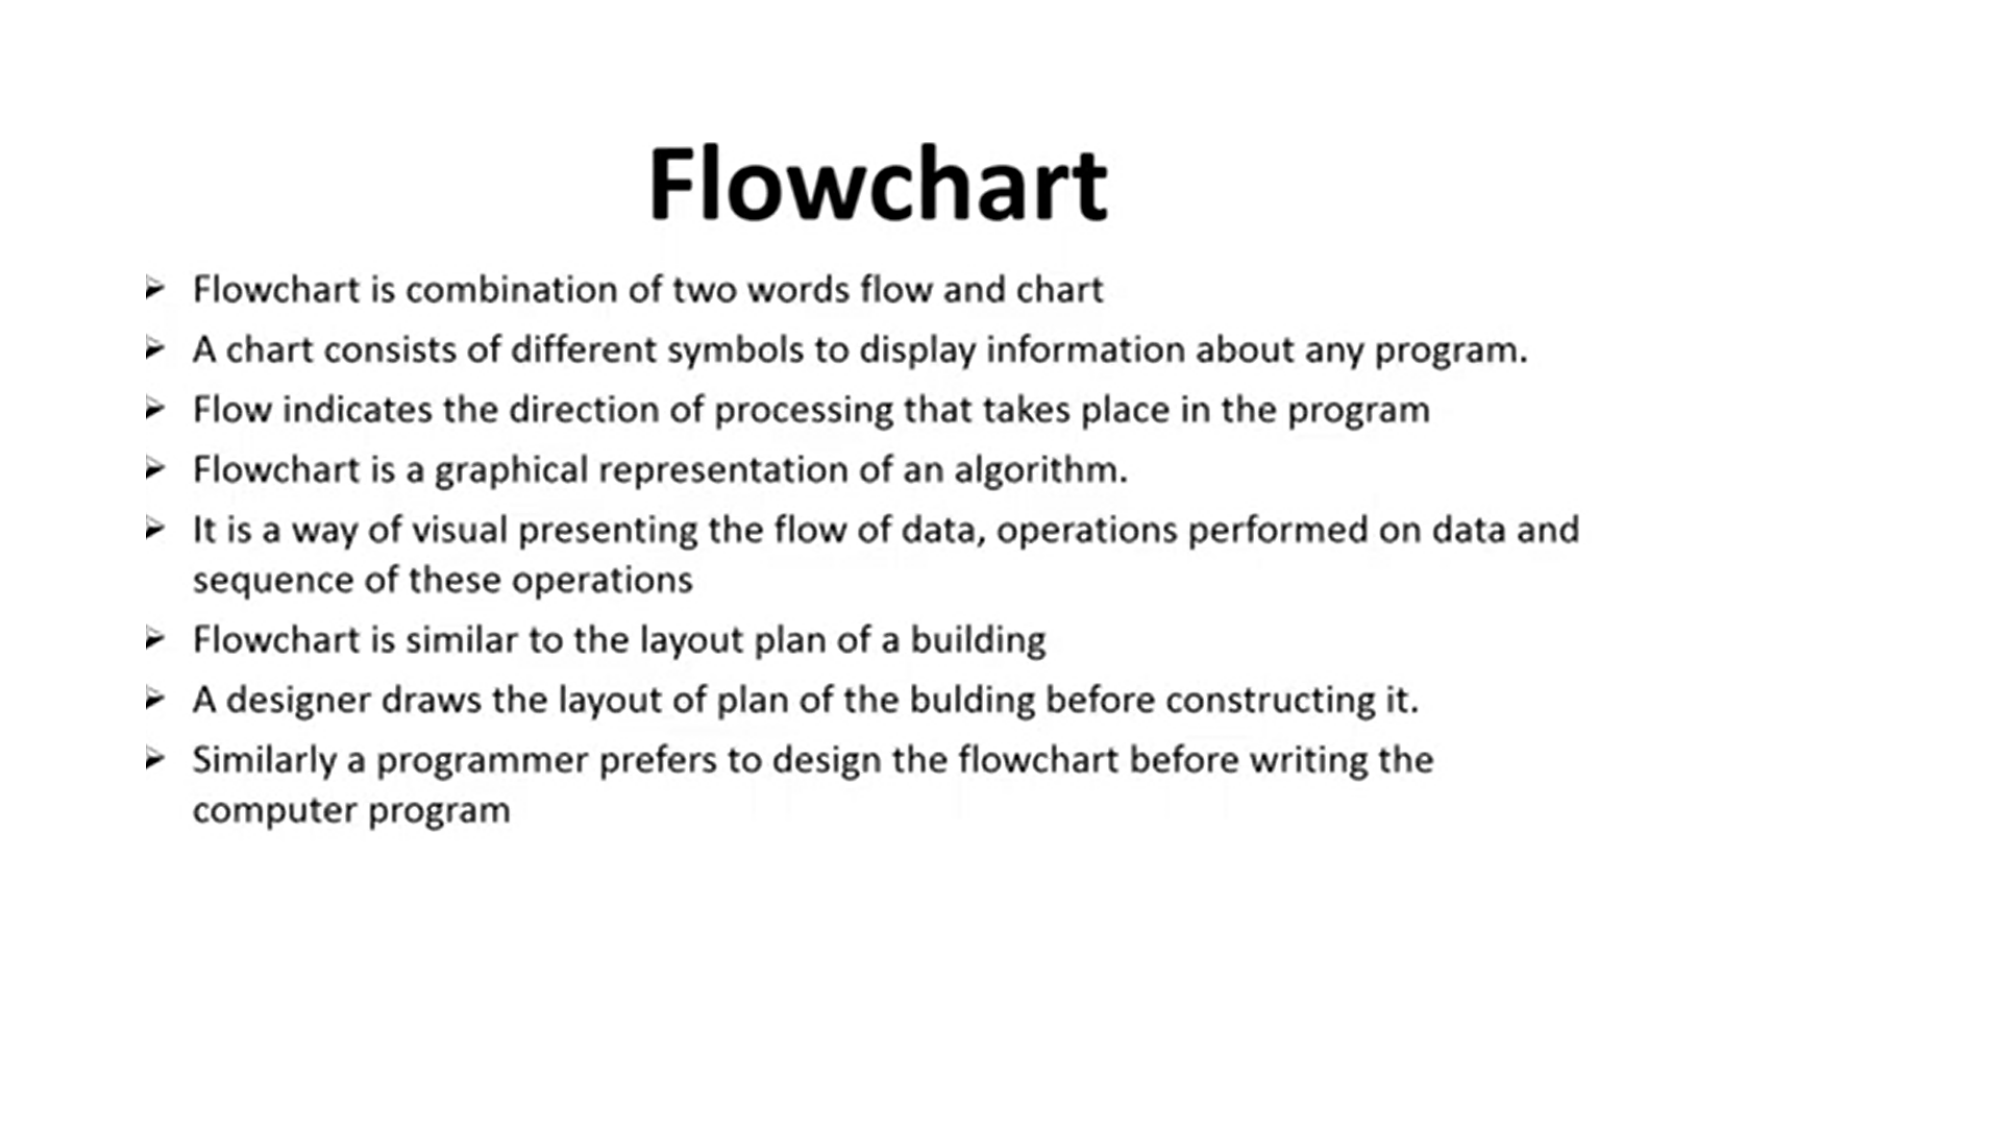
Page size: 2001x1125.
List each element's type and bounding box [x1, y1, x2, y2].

picture [146, 142, 1599, 856]
